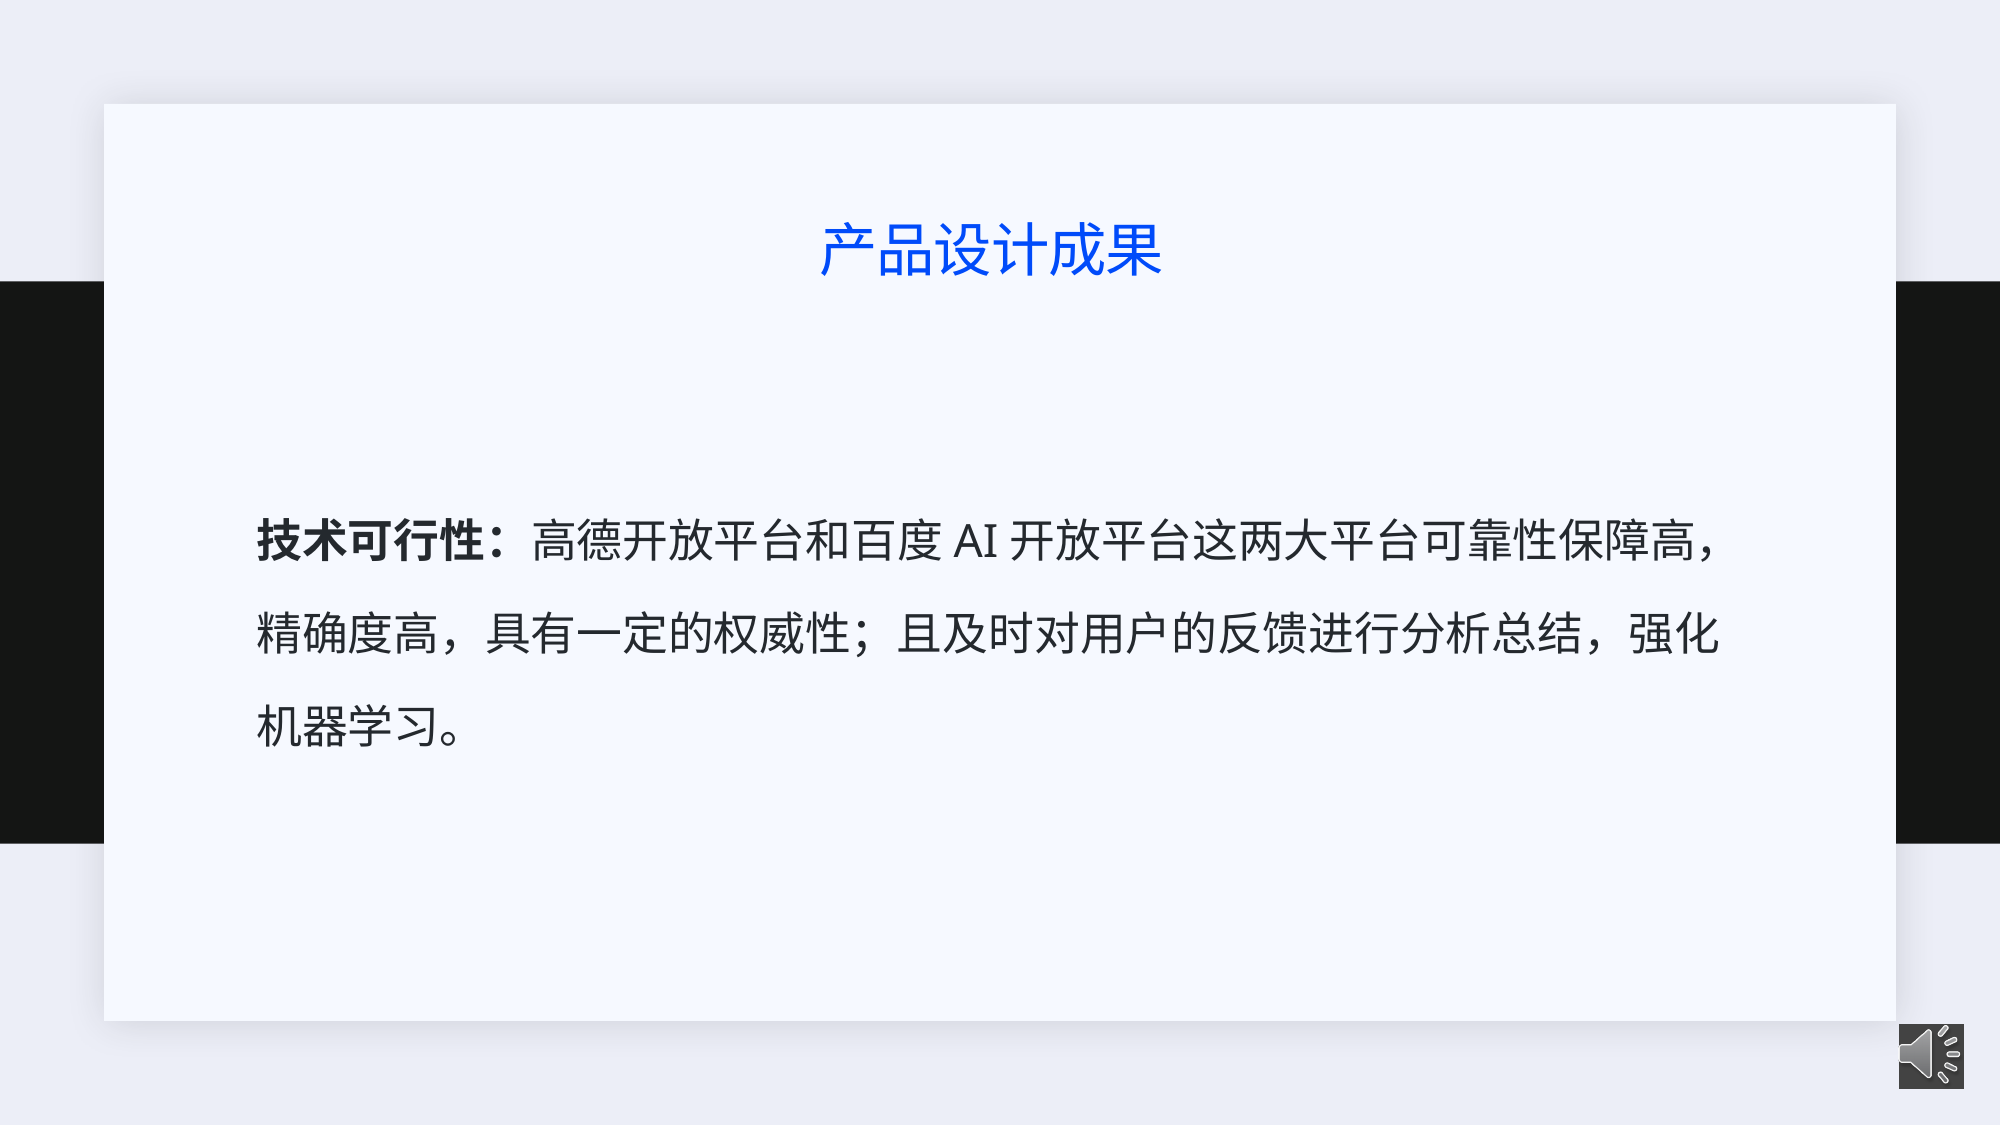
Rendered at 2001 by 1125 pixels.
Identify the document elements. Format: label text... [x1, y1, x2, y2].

list 技术可行性：高德开放平台和百度AI开放平台这两大平台可靠性保障高，精确度高，具有一定的权威性；且及时对用户的反馈进行分析总结，强化机器学习。 [241, 465, 1759, 730]
title 产品设计成果 [804, 182, 1196, 322]
picture [1897, 1022, 1966, 1091]
